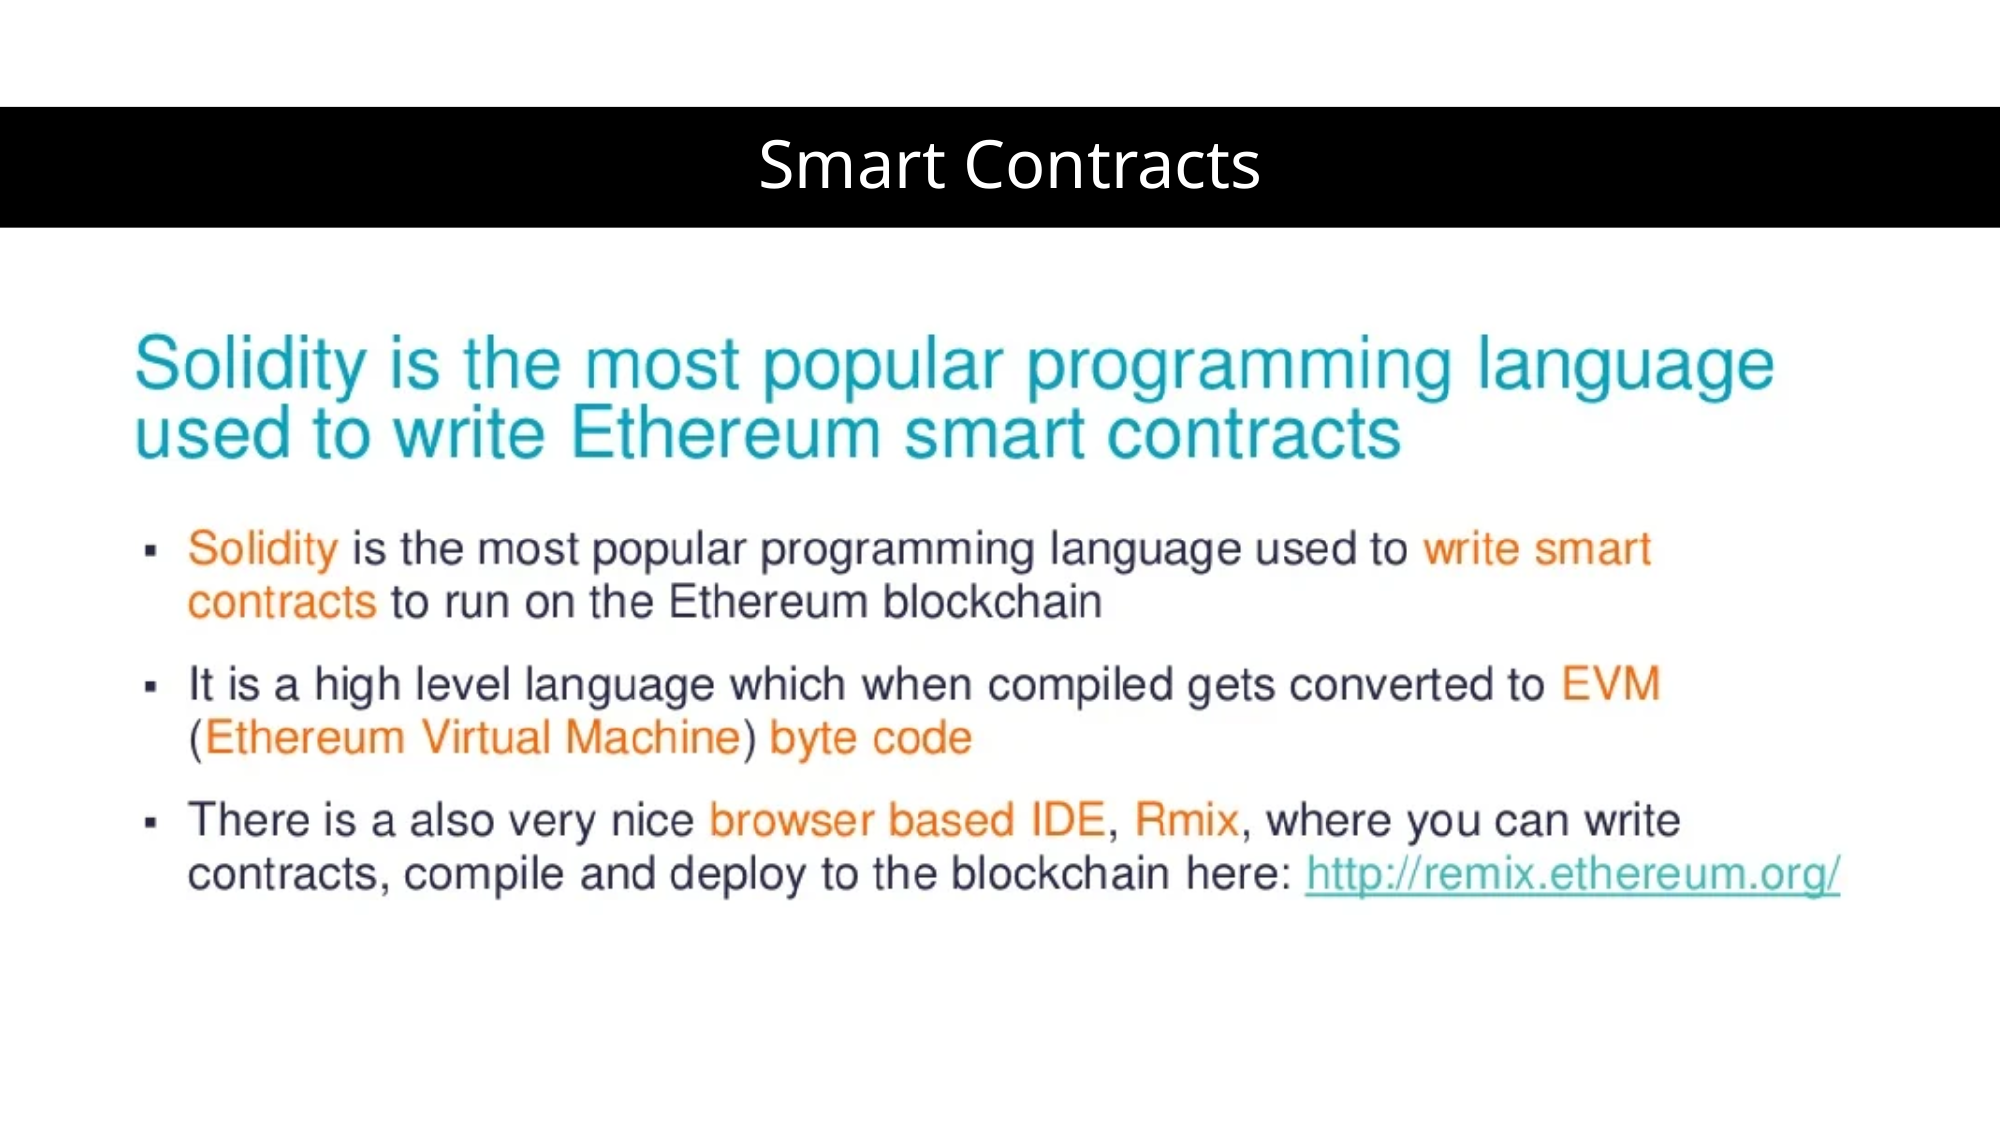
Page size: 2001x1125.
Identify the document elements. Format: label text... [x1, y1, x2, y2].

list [105, 306, 1895, 964]
title Smart Contracts [91, 105, 1931, 228]
text_box [0, 106, 2000, 229]
